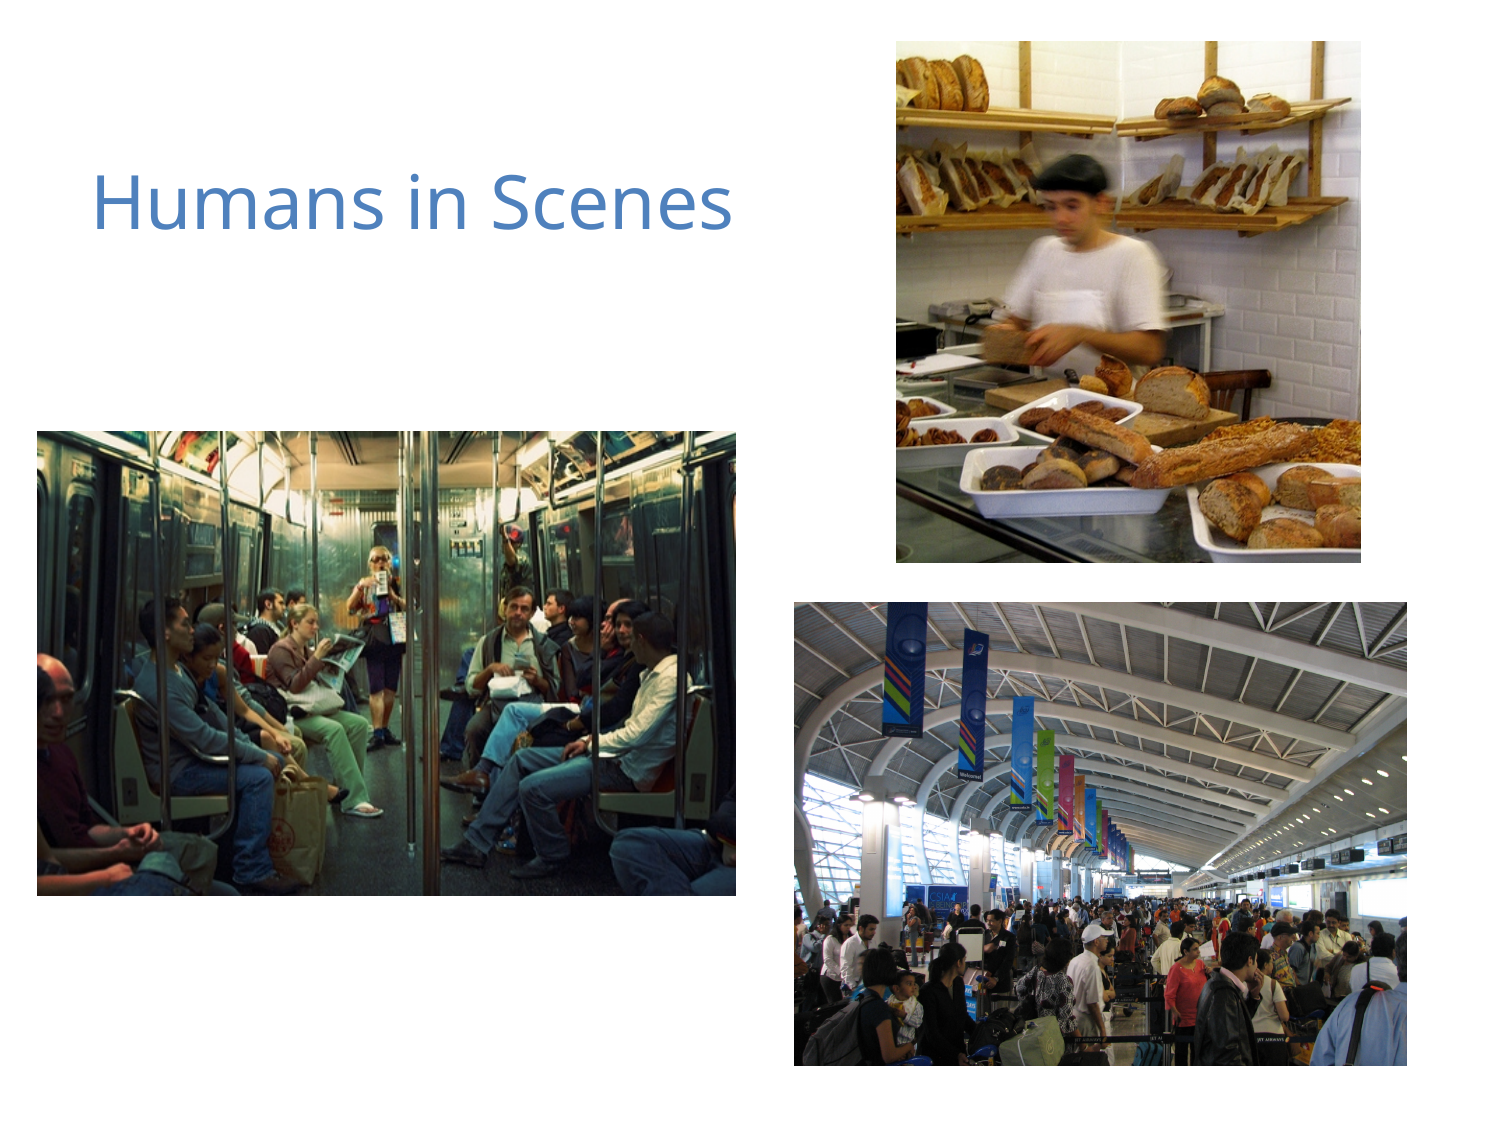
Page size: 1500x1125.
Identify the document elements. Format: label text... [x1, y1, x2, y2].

picture [896, 41, 1361, 563]
picture [793, 602, 1407, 1067]
list Humans in Scenes [75, 146, 1425, 1005]
picture [37, 431, 736, 896]
